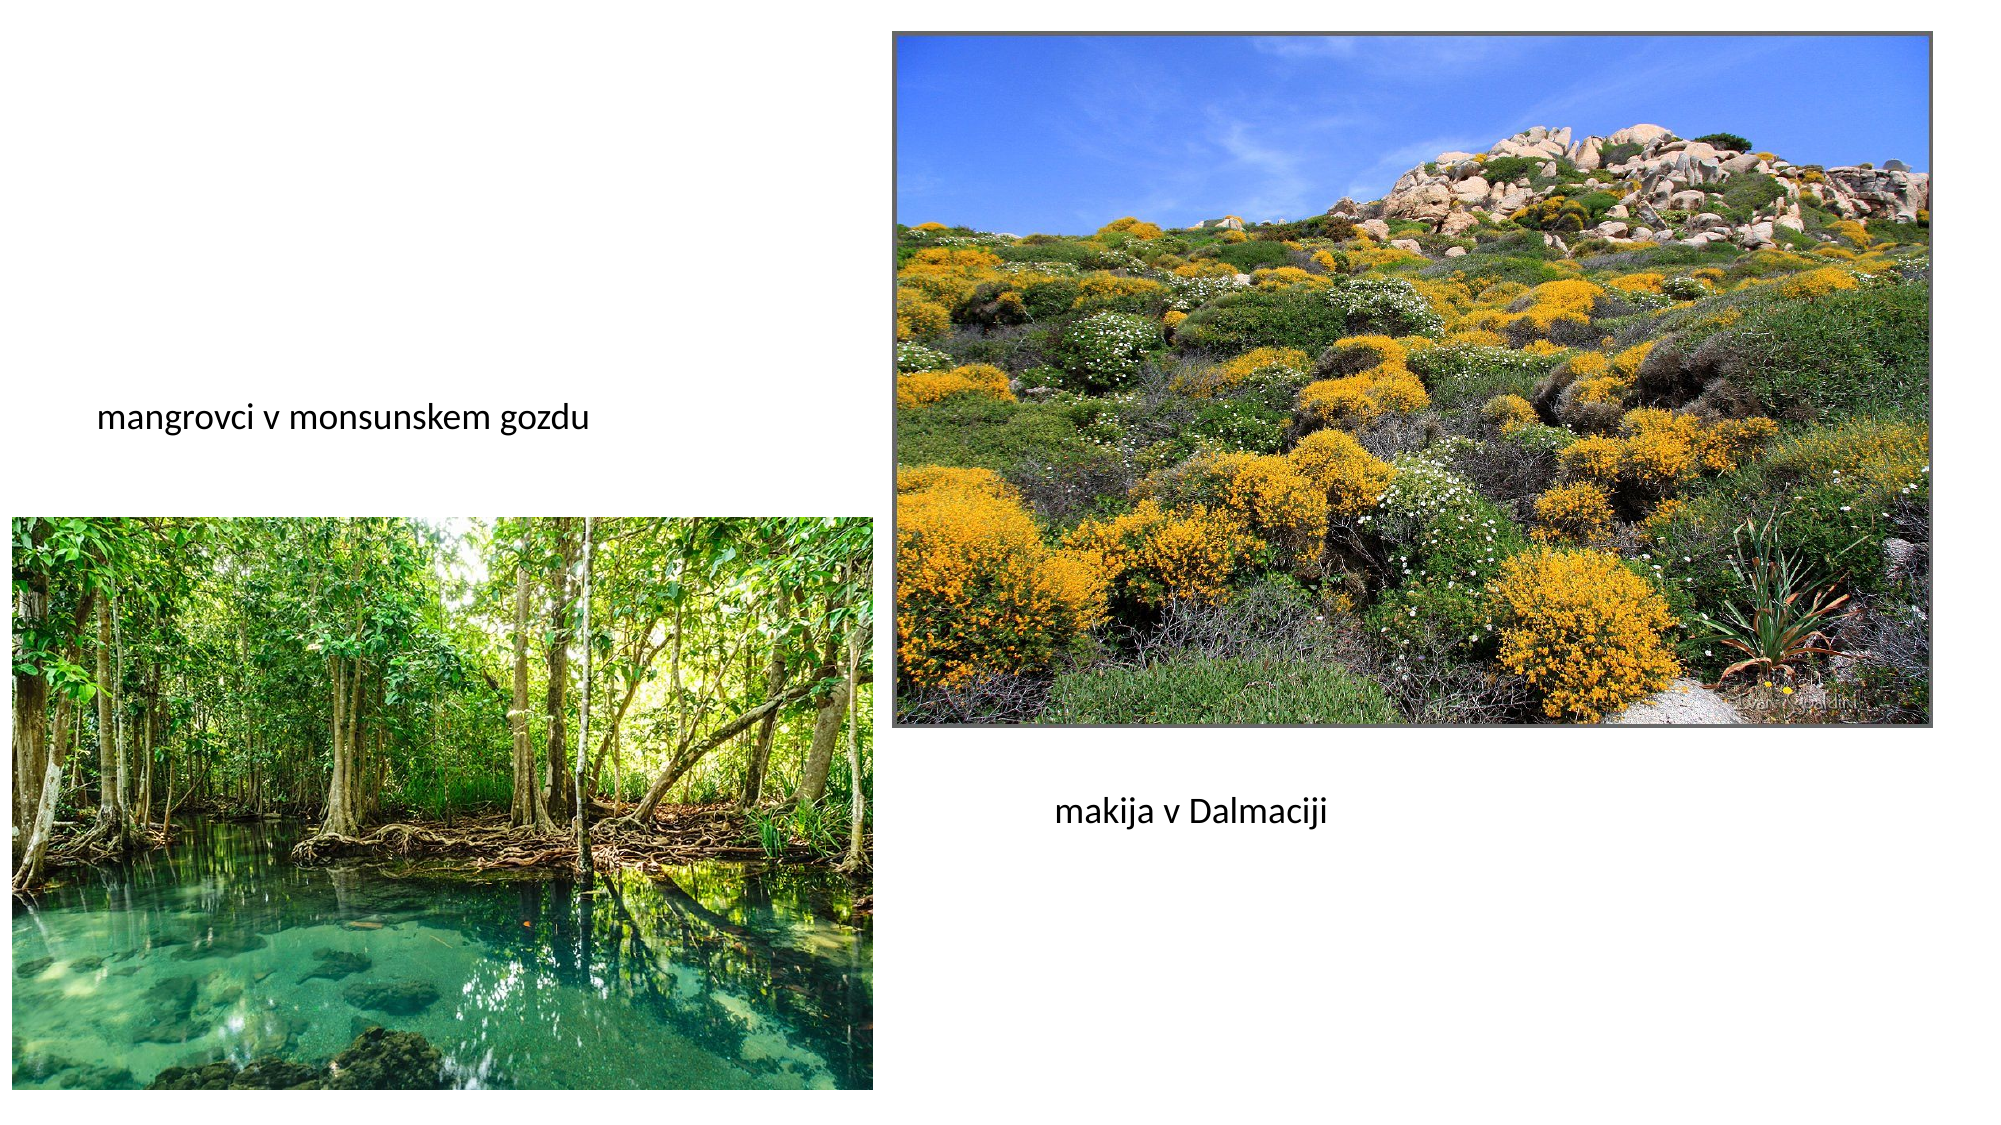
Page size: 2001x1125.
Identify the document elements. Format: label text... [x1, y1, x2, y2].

picture [12, 517, 873, 1090]
picture [892, 31, 1933, 729]
text_box makija v Dalmaciji [1039, 778, 1703, 839]
text_box mangrovci v monsunskem gozdu [81, 384, 781, 445]
